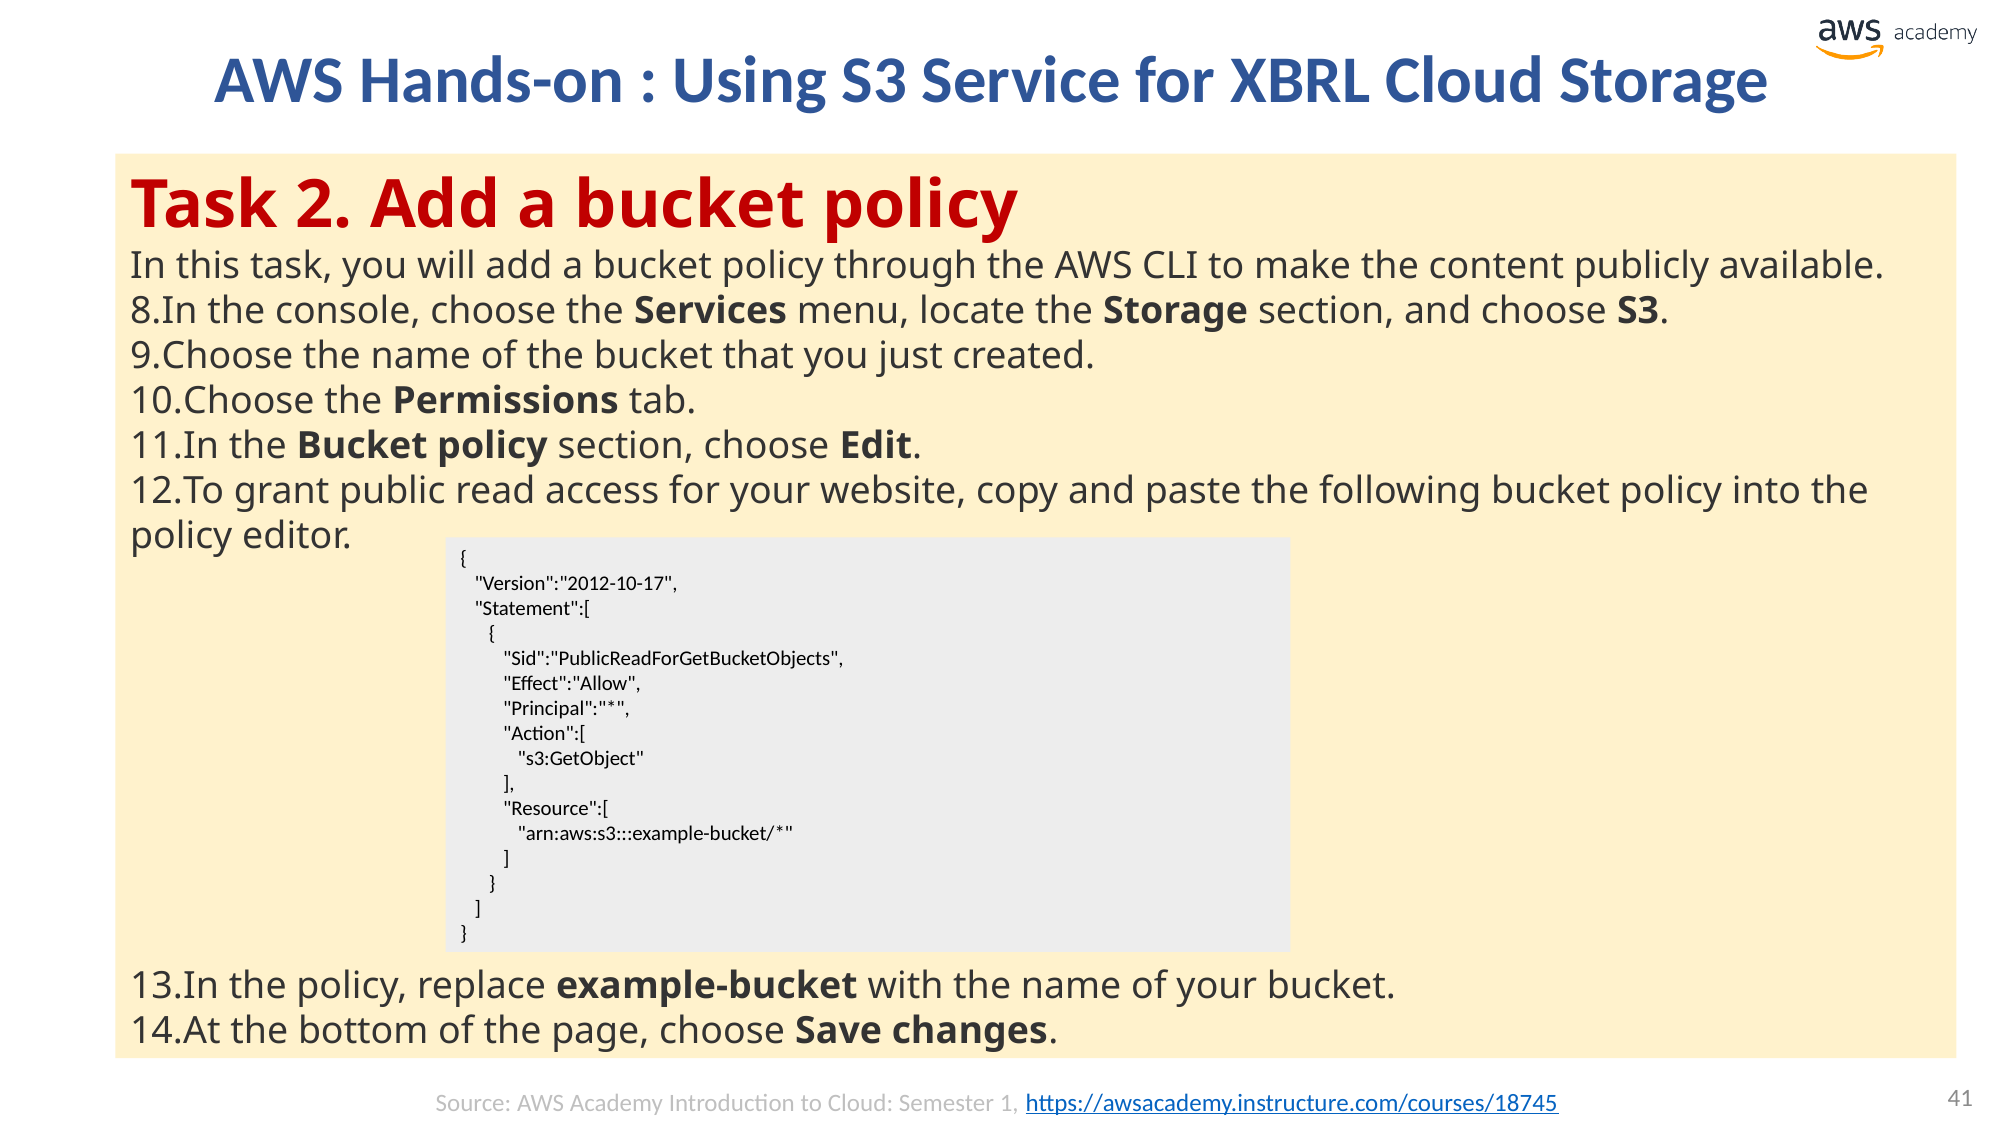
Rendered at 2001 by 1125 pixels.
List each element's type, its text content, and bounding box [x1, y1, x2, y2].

picture [1816, 19, 1977, 60]
title AWS Hands-on : Using S3 Service for XBRL Cloud Storage [79, 9, 1921, 143]
slide_number 41 [1830, 1076, 1989, 1116]
text_box Task 2. Add a bucket policy In this task, you will add a bucket policy through the AWS CLI to make the content publicly available. In the console, choose the Services menu, locate the Storage section, and choose S3. Choose the name of the bucket that you just created. Choose the Permissions tab. In the Bucket policy section, choose Edit. To grant public read access for your website, copy and paste the following bucket policy into the policy editor. In the policy, replace example-bucket with the name of your bucket. At the bottom of the page, choose Save changes. [115, 153, 1957, 1059]
text_box { "Version":"2012-10-17", "Statement":[ { "Sid":"PublicReadForGetBucketObjects", "Effect":"Allow", "Principal":"*", "Action":[ "s3:GetObject" ], "Resource":[ "arn:aws:s3:::example-bucket/*" ] } ] } [445, 537, 1291, 952]
text_box Source: AWS Academy Introduction to Cloud: Semester 1, https://awsacademy.instructure.com/courses/18745 [236, 1078, 1764, 1124]
